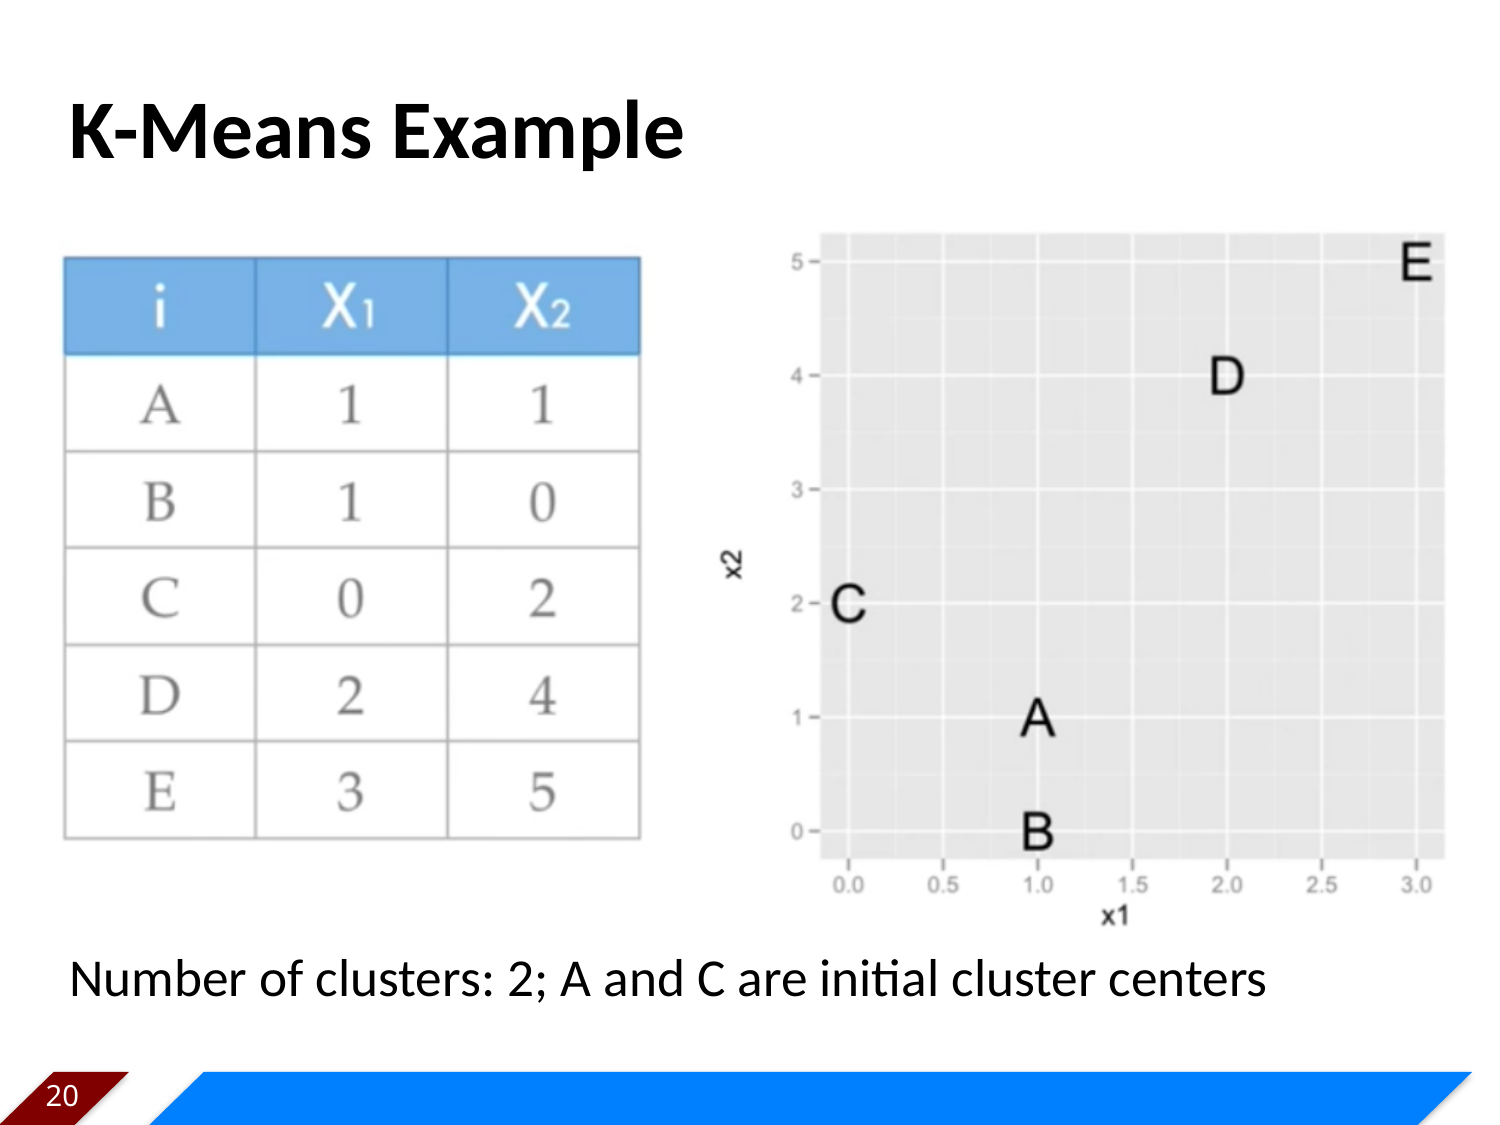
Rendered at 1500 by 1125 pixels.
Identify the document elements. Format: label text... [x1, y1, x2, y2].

picture [32, 224, 1460, 937]
list Number of clusters: 2; A and C are initial cluster centers [54, 944, 1455, 1056]
title K-Means Example [54, 67, 1459, 184]
